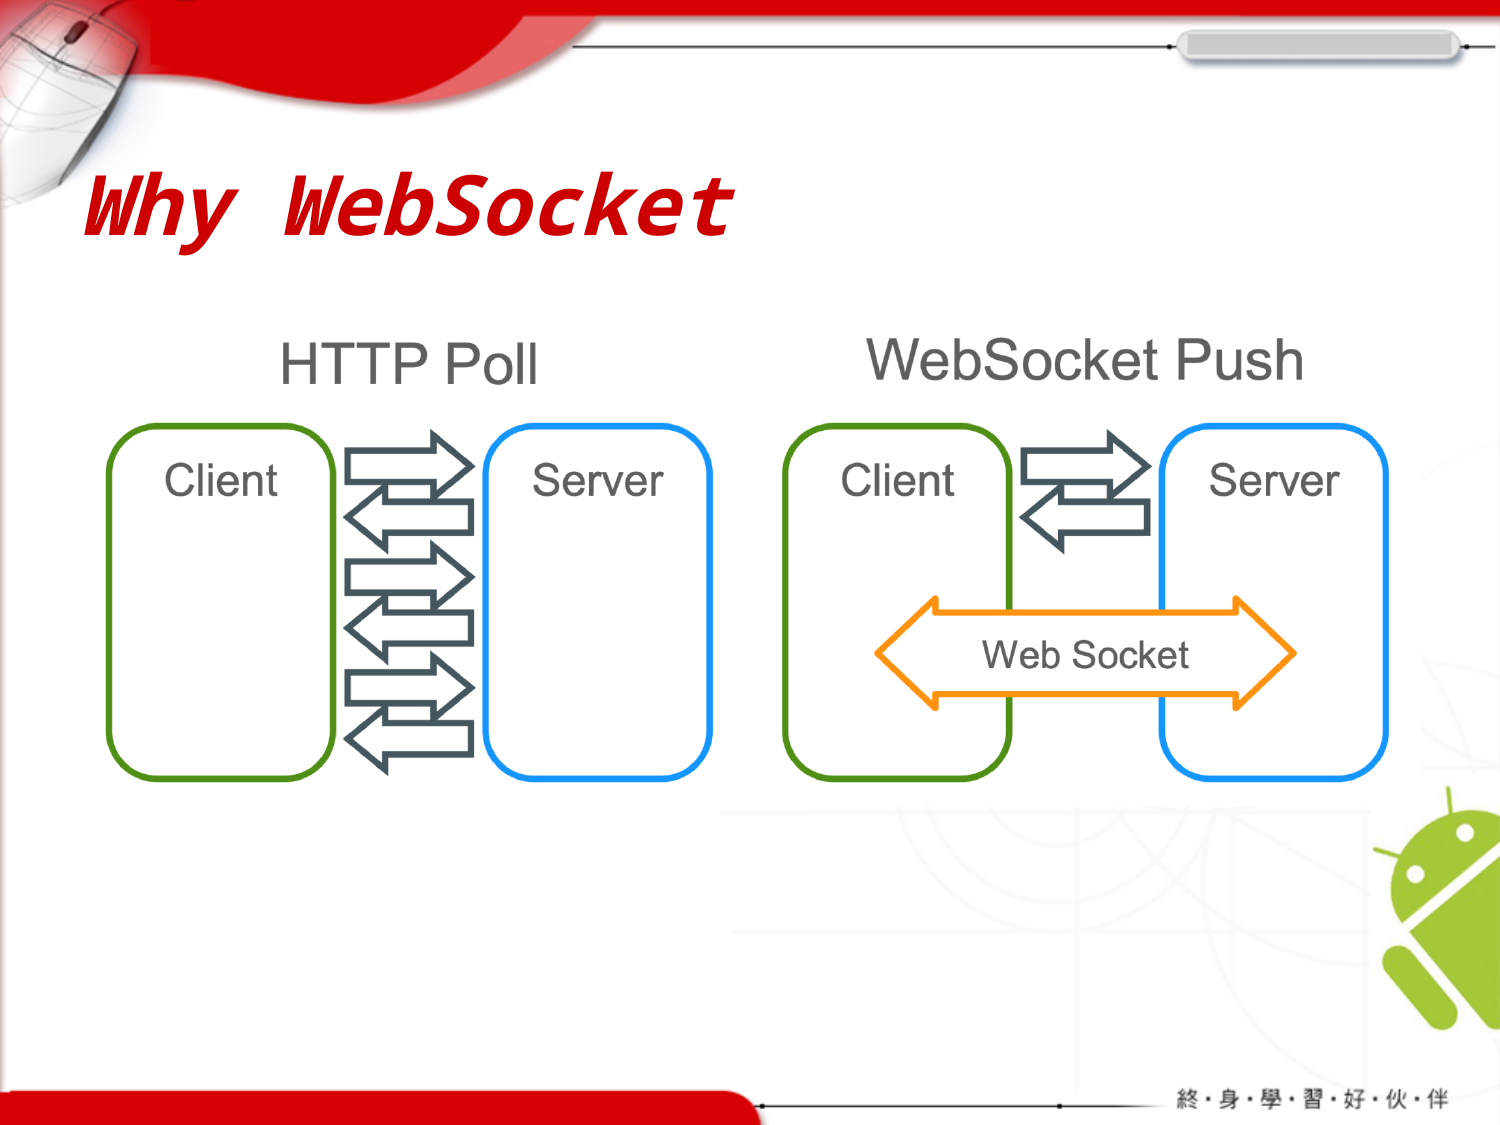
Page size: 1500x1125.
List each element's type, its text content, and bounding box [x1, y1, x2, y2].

picture [0, 0, 1500, 1125]
title Why WebSocket [64, 136, 1416, 268]
